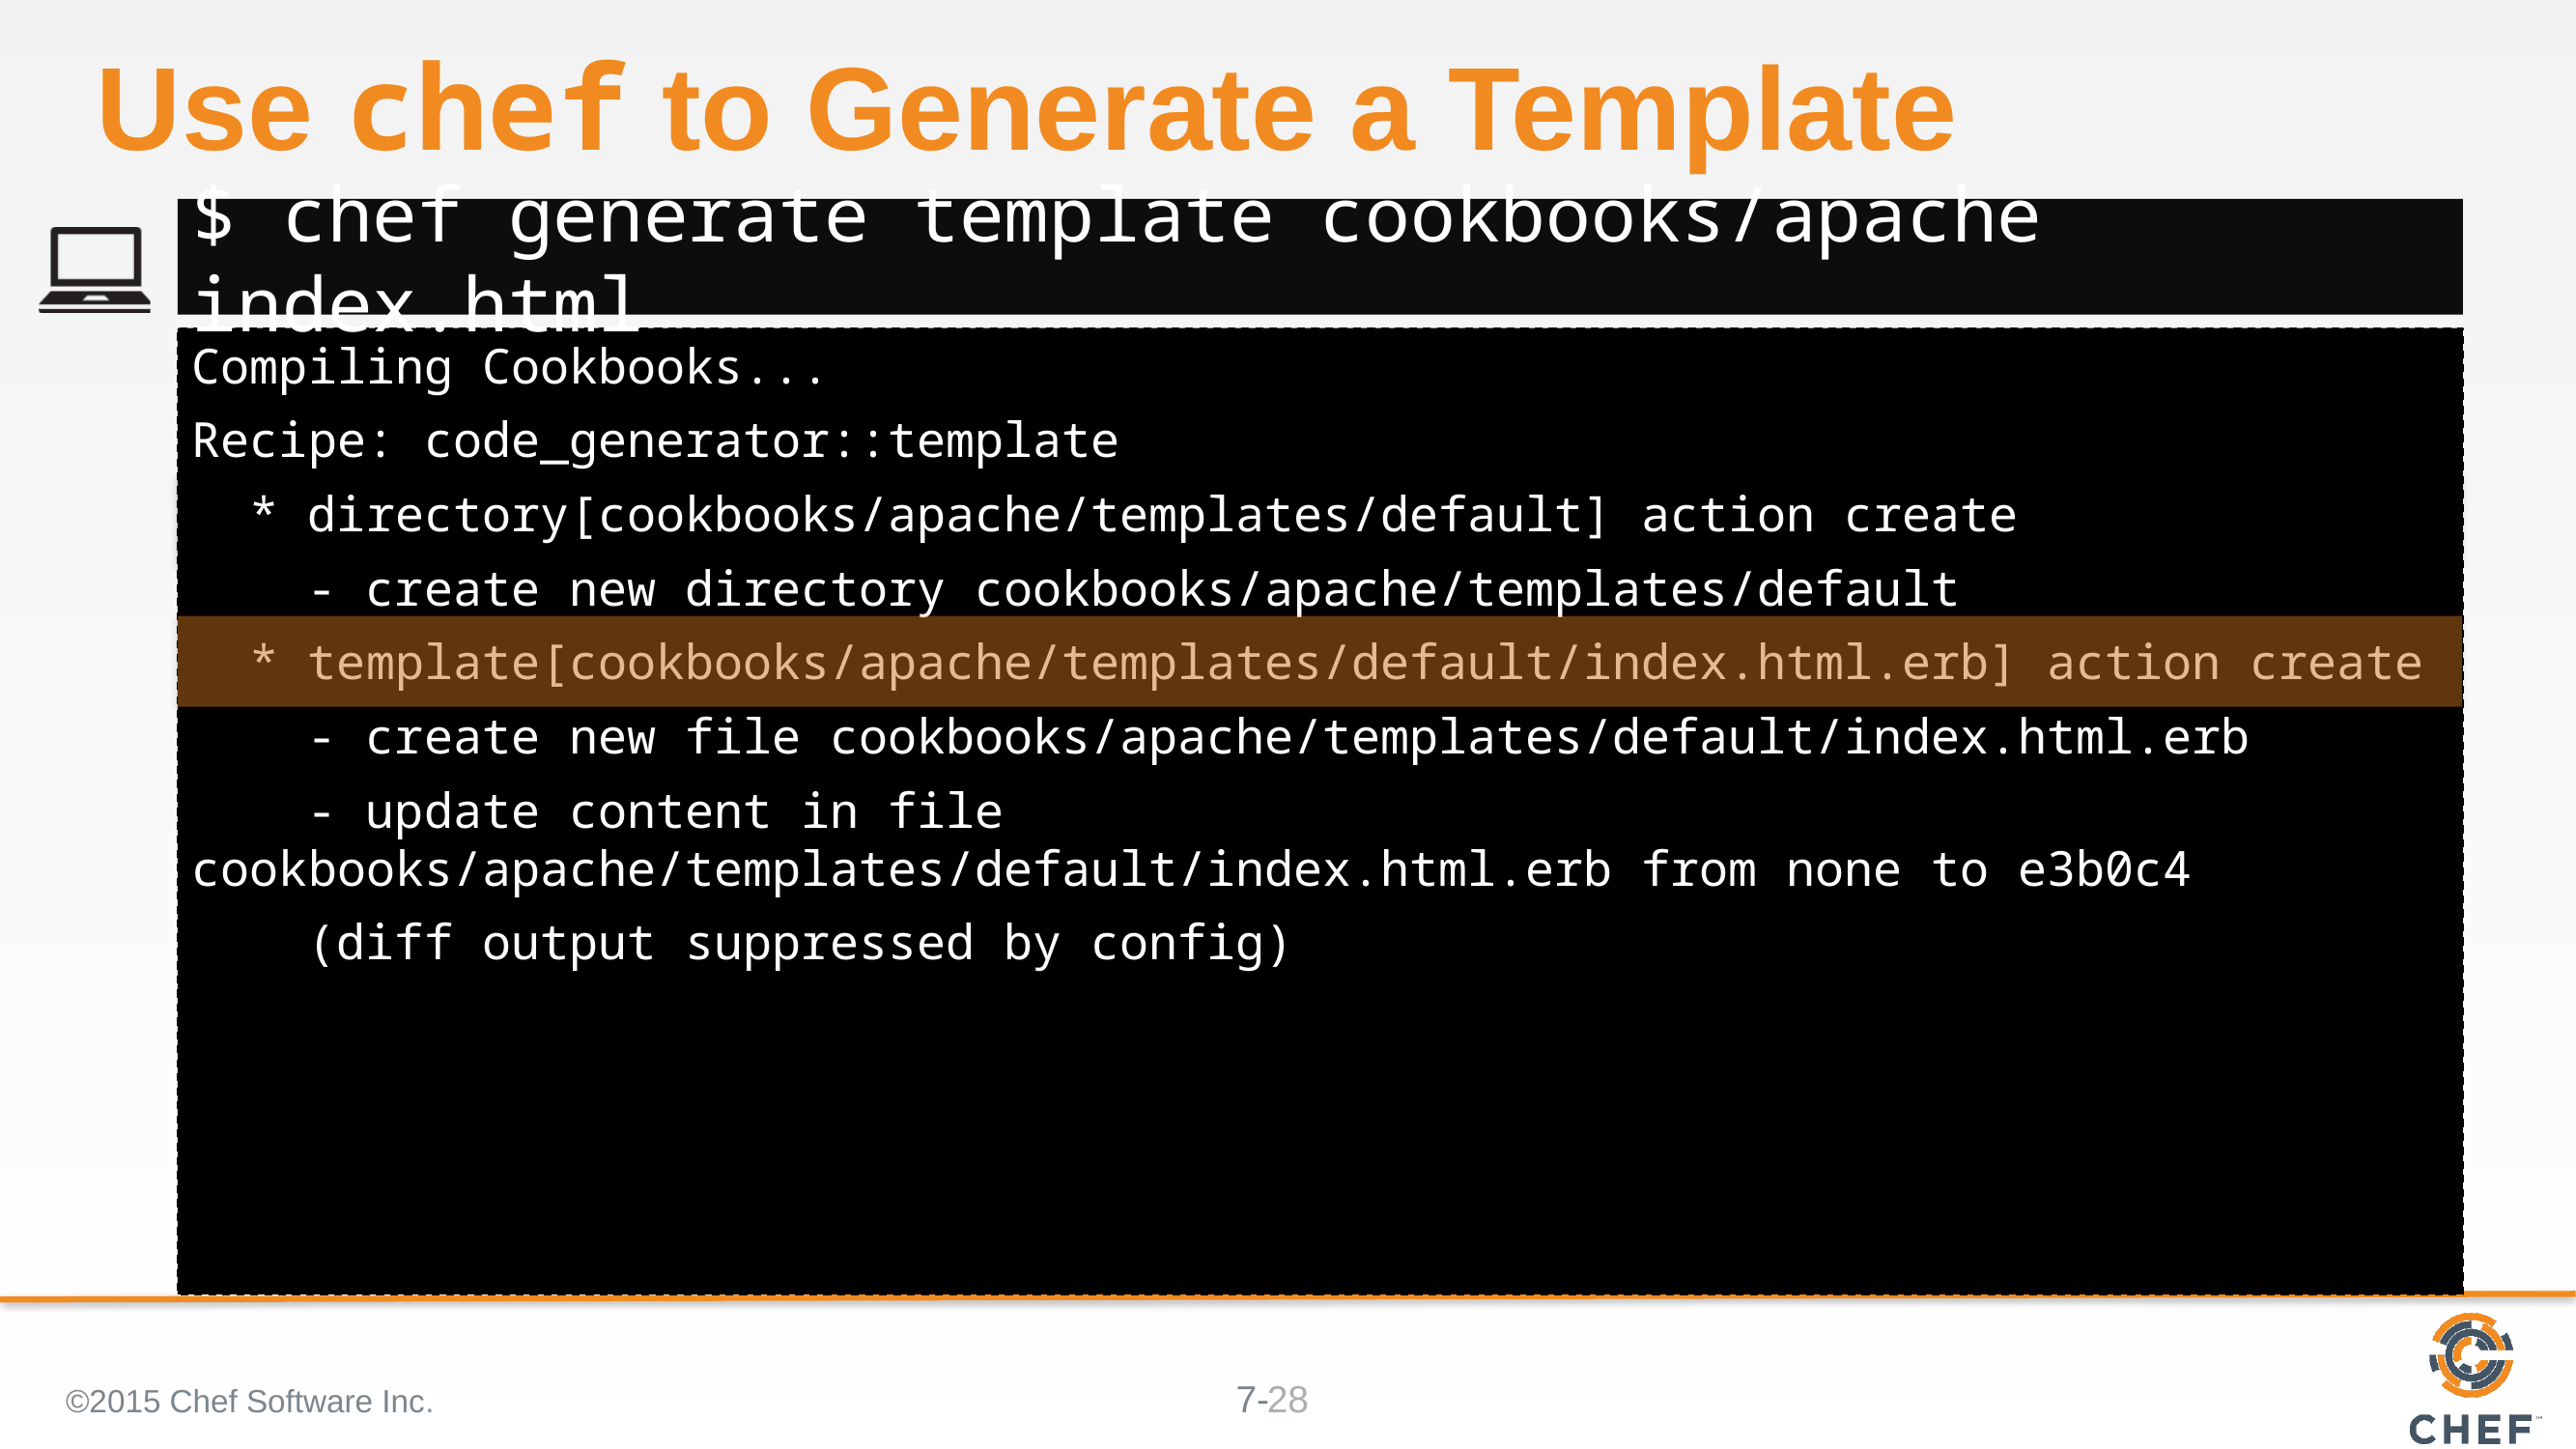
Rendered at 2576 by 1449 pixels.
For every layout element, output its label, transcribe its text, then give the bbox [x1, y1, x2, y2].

list Compiling Cookbooks... Recipe: code_generator::template * directory[cookbooks/apache/templates/default] action create - create new directory cookbooks/apache/templates/default * template[cookbooks/apache/templates/default/index.html.erb] action create - create new file cookbooks/apache/templates/default/index.html.erb - update content in file cookbooks/apache/templates/default/index.html.erb from none to e3b0c4 (diff output suppressed by config) [177, 327, 2464, 616]
text_box [177, 615, 2463, 707]
list Compiling Cookbooks... Recipe: code_generator::template * directory[cookbooks/apache/templates/default] action create - create new directory cookbooks/apache/templates/default * template[cookbooks/apache/templates/default/index.html.erb] action create - create new file cookbooks/apache/templates/default/index.html.erb - update content in file cookbooks/apache/templates/default/index.html.erb from none to e3b0c4 (diff output suppressed by config) [177, 718, 2464, 1295]
list $ chef generate template cookbooks/apache index.html [177, 198, 2463, 315]
title Use chef to Generate a Template [96, 48, 2463, 180]
picture [2399, 1297, 2550, 1449]
footer ©2015 Chef Software Inc. [51, 1359, 952, 1440]
slide_number 28 [998, 1359, 1578, 1437]
